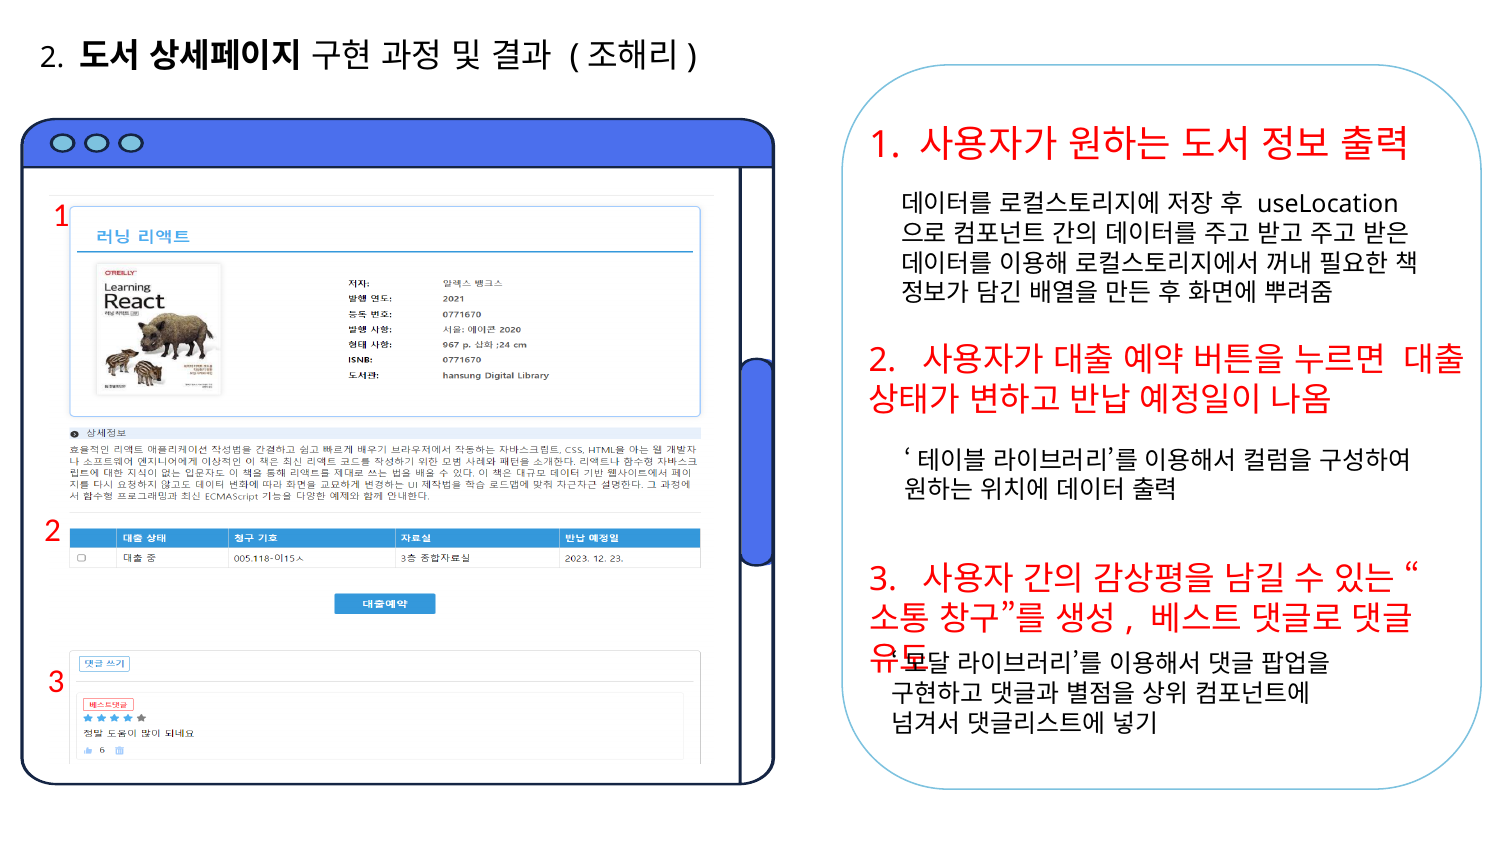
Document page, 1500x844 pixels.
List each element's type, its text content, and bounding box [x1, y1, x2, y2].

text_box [853, 104, 1494, 324]
text_box 2. 도서 상세페이지 구현 과정 및 결과 (조해리) [25, 27, 975, 82]
text_box [878, 763, 1445, 790]
text_box [842, 136, 1482, 718]
text_box [867, 64, 1457, 103]
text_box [853, 323, 1493, 521]
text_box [853, 542, 1494, 754]
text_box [20, 117, 776, 786]
